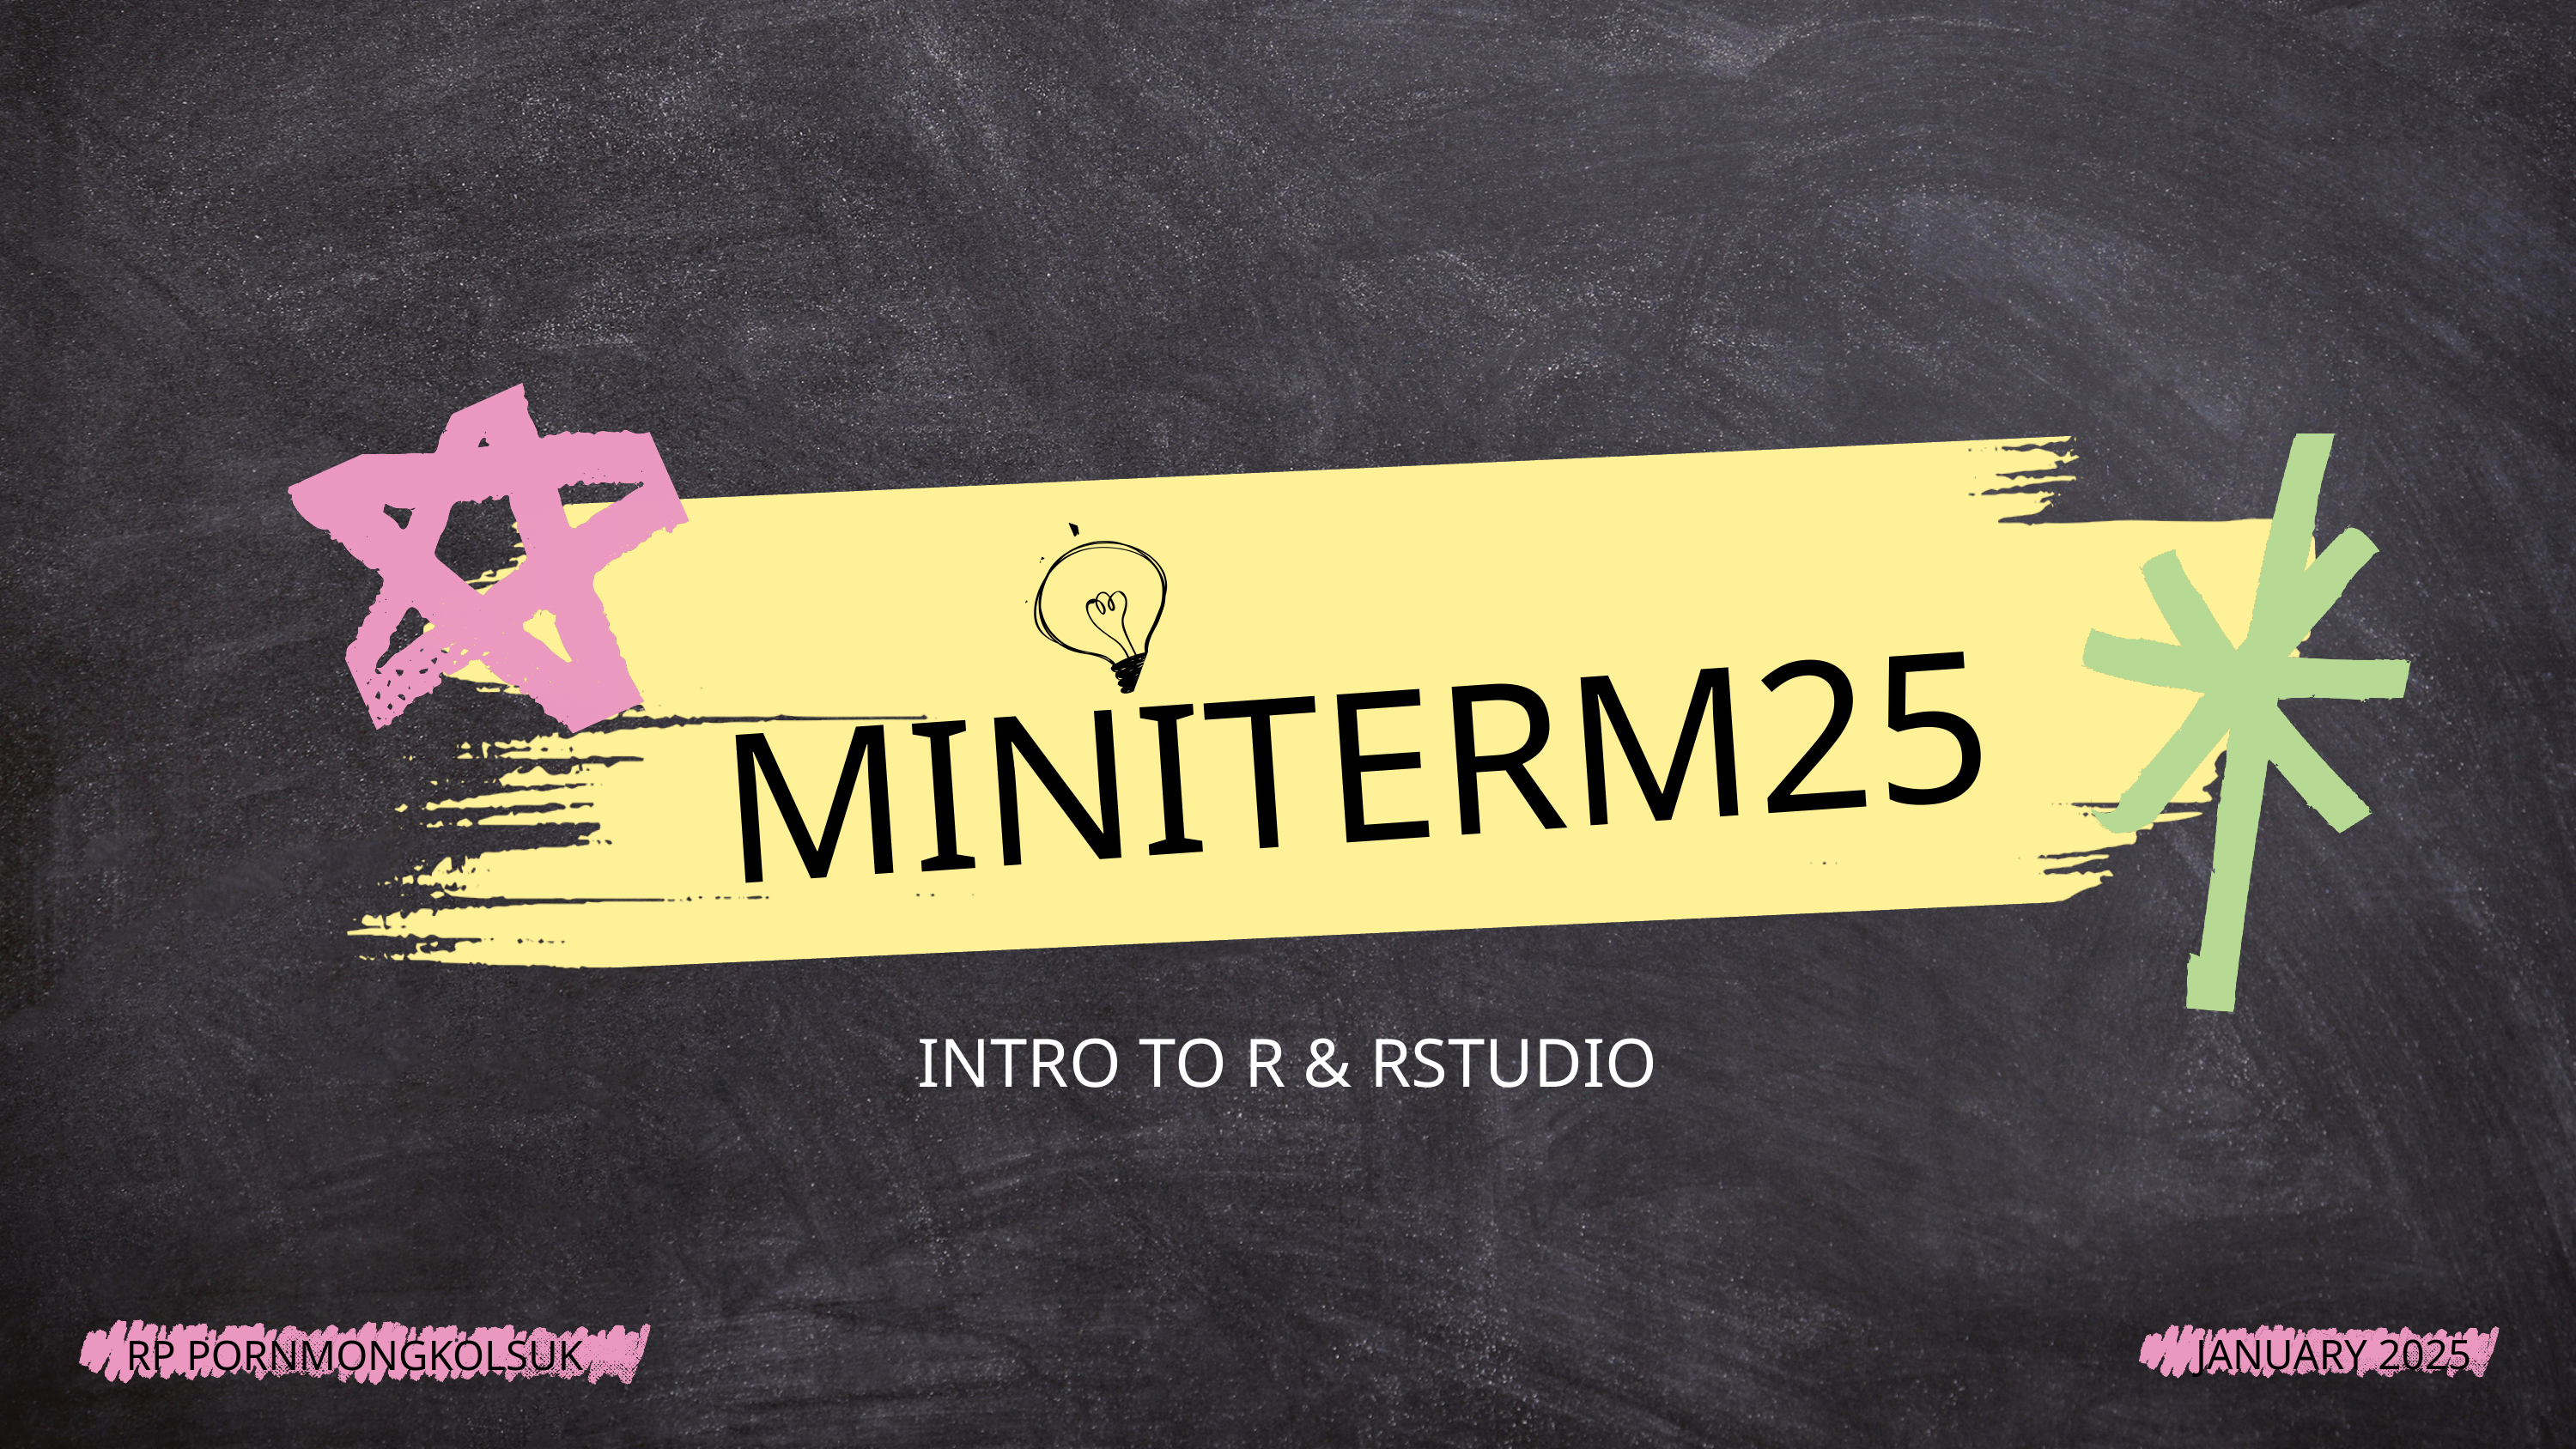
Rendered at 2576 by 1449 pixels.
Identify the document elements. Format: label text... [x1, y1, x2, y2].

text_box JANUARY 2025 [1847, 1333, 2472, 1379]
text_box [501, 435, 2081, 767]
text_box [271, 343, 750, 806]
text_box [2138, 1324, 2409, 1333]
text_box [333, 634, 2081, 980]
text_box RP PORNMONGKOLSUK [125, 1333, 624, 1379]
text_box [2409, 1324, 2500, 1379]
text_box MINITERM25 [443, 658, 2081, 946]
text_box [2081, 433, 2510, 1016]
text_box [1005, 518, 1181, 702]
text_box [328, 1320, 651, 1385]
text_box INTRO TO R & RSTUDIO [740, 1026, 1836, 1100]
text_box [0, 0, 2576, 1449]
text_box [78, 1319, 401, 1384]
text_box [2125, 425, 2311, 433]
